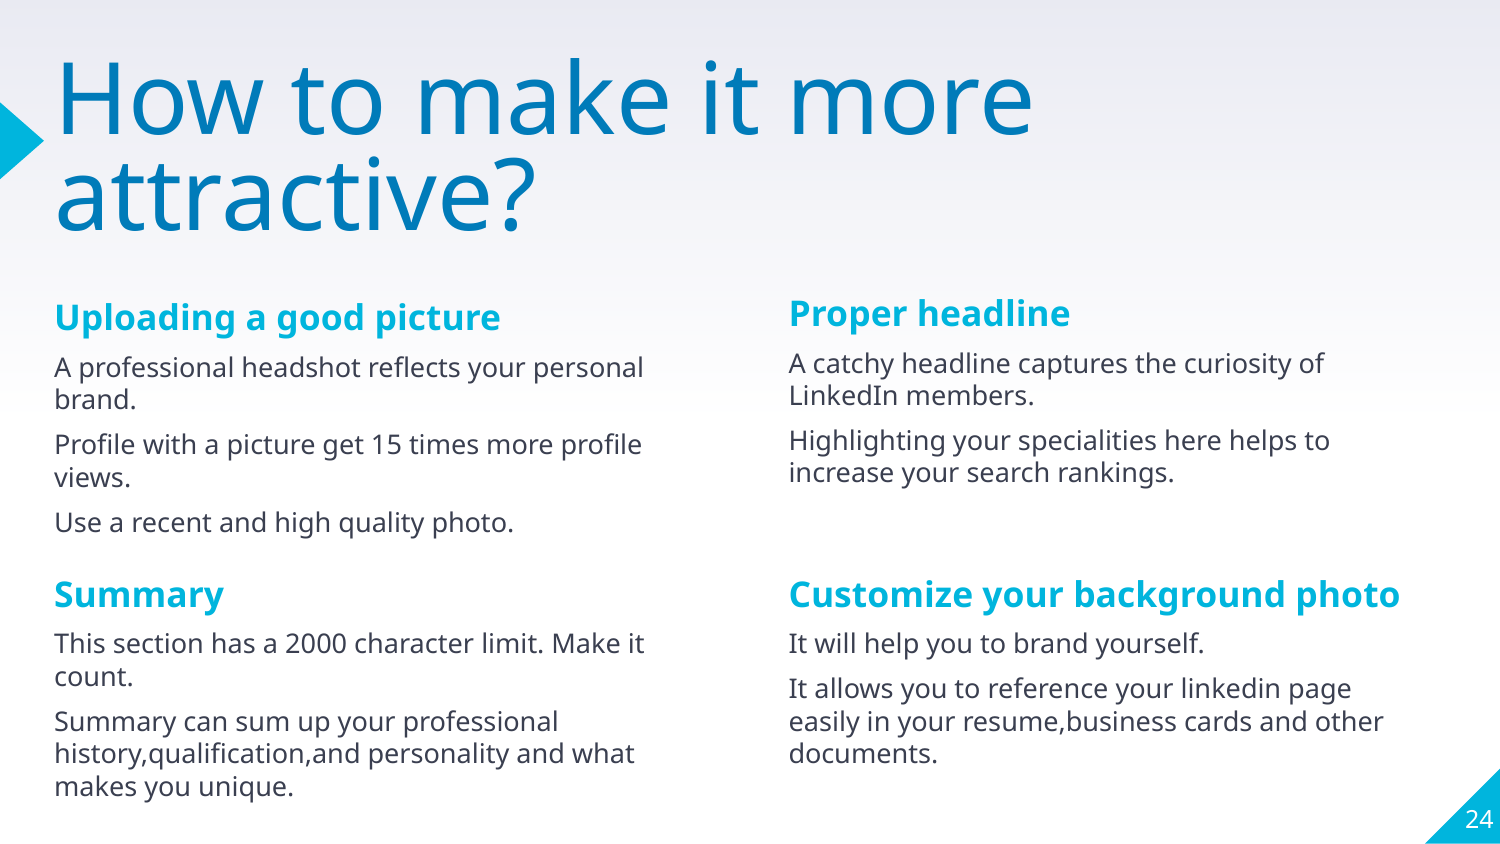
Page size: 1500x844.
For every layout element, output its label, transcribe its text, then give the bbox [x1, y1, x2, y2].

list Proper headline A catchy headline captures the curiosity of LinkedIn members. Highlighting your specialities here helps to increase your search rankings. [788, 286, 1383, 508]
list Summary This section has a 2000 character limit. Make it count. Summary can sum up your professional history,qualification,and personality and what makes you unique. [54, 567, 681, 789]
list Customize your background photo It will help you to brand yourself. It allows you to reference your linkedin page easily in your resume,business cards and other documents. [788, 567, 1402, 789]
slide_number ‹#› [1418, 760, 1494, 838]
list Uploading a good picture A professional headshot reflects your personal brand. Profile with a picture get 15 times more profile views. Use a recent and high quality photo. [54, 290, 681, 567]
title How to make it more attractive? [54, 57, 1378, 236]
